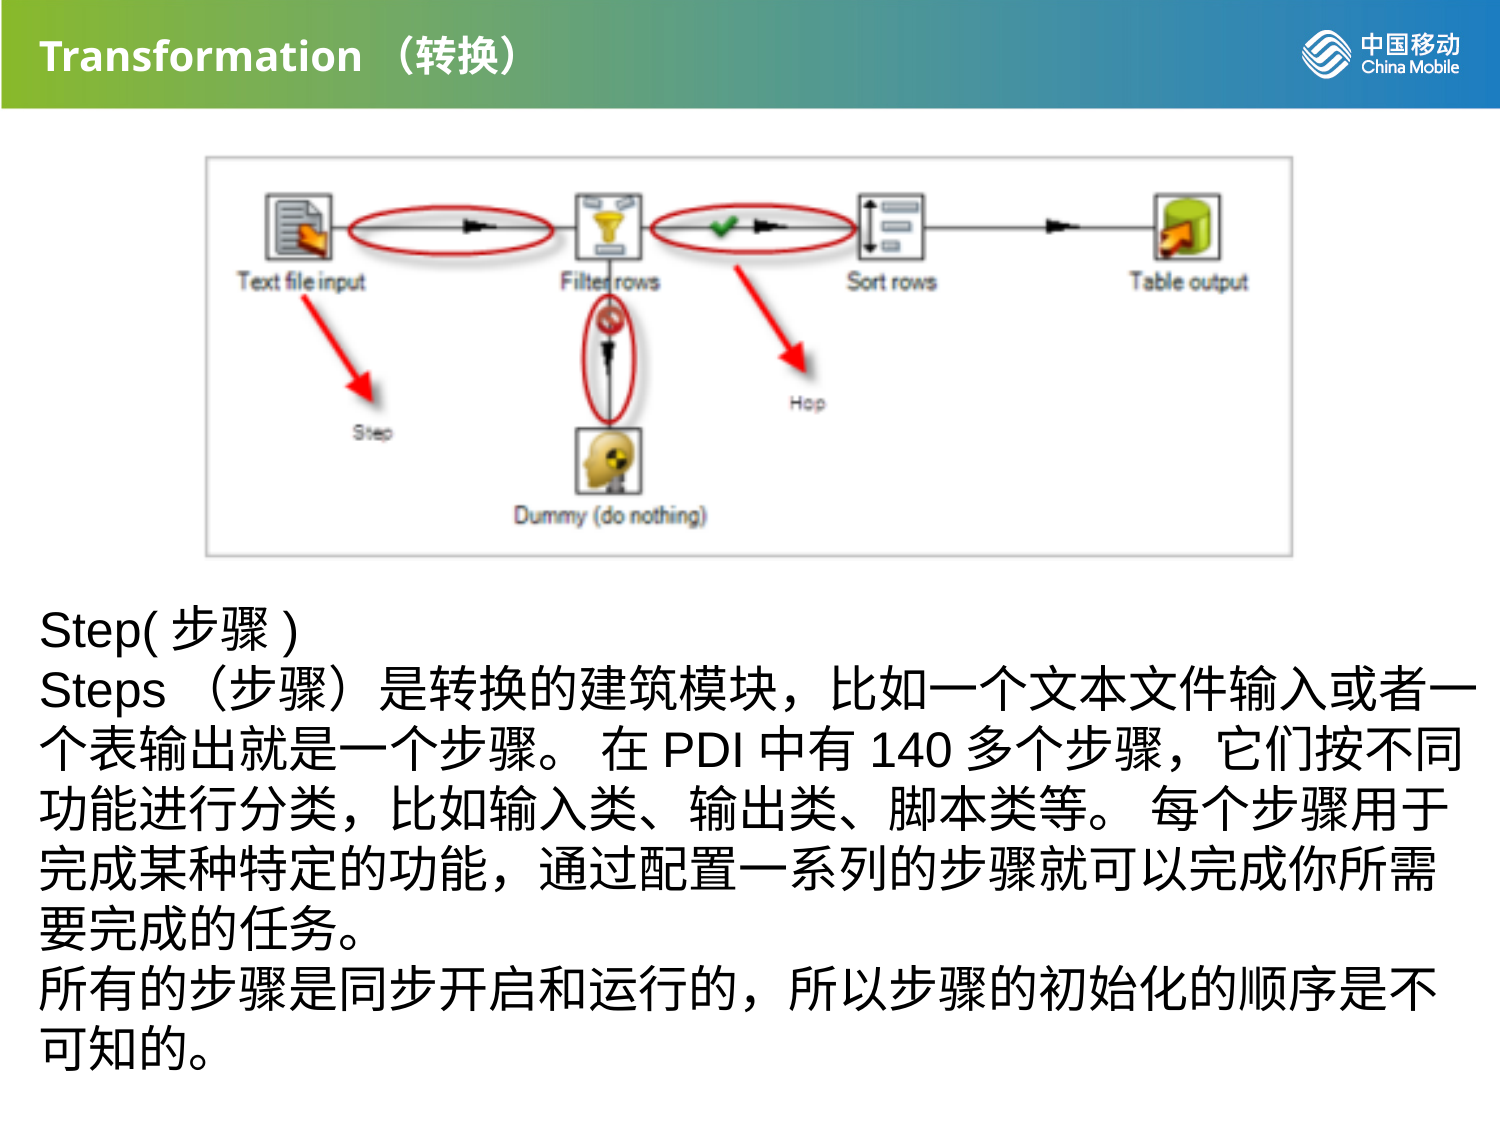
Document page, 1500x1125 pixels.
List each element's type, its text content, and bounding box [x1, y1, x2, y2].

picture [0, 0, 1500, 1125]
text_box Step(步骤) Steps（步骤）是转换的建筑模块，比如一个文本文件输入或者一个表输出就是一个步骤。 在PDI中有140多个步骤，它们按不同功能进行分类，比如输入类、输出类、脚本类等。 每个步骤用于完成某种特定的功能，通过配置一系列的步骤就可以完成你所需要完成的任务。 所有的步骤是同步开启和运行的，所以步骤的初始化的顺序是不可知的。 [31, 589, 1488, 1085]
text_box Transformation（转换） [31, 22, 1454, 88]
